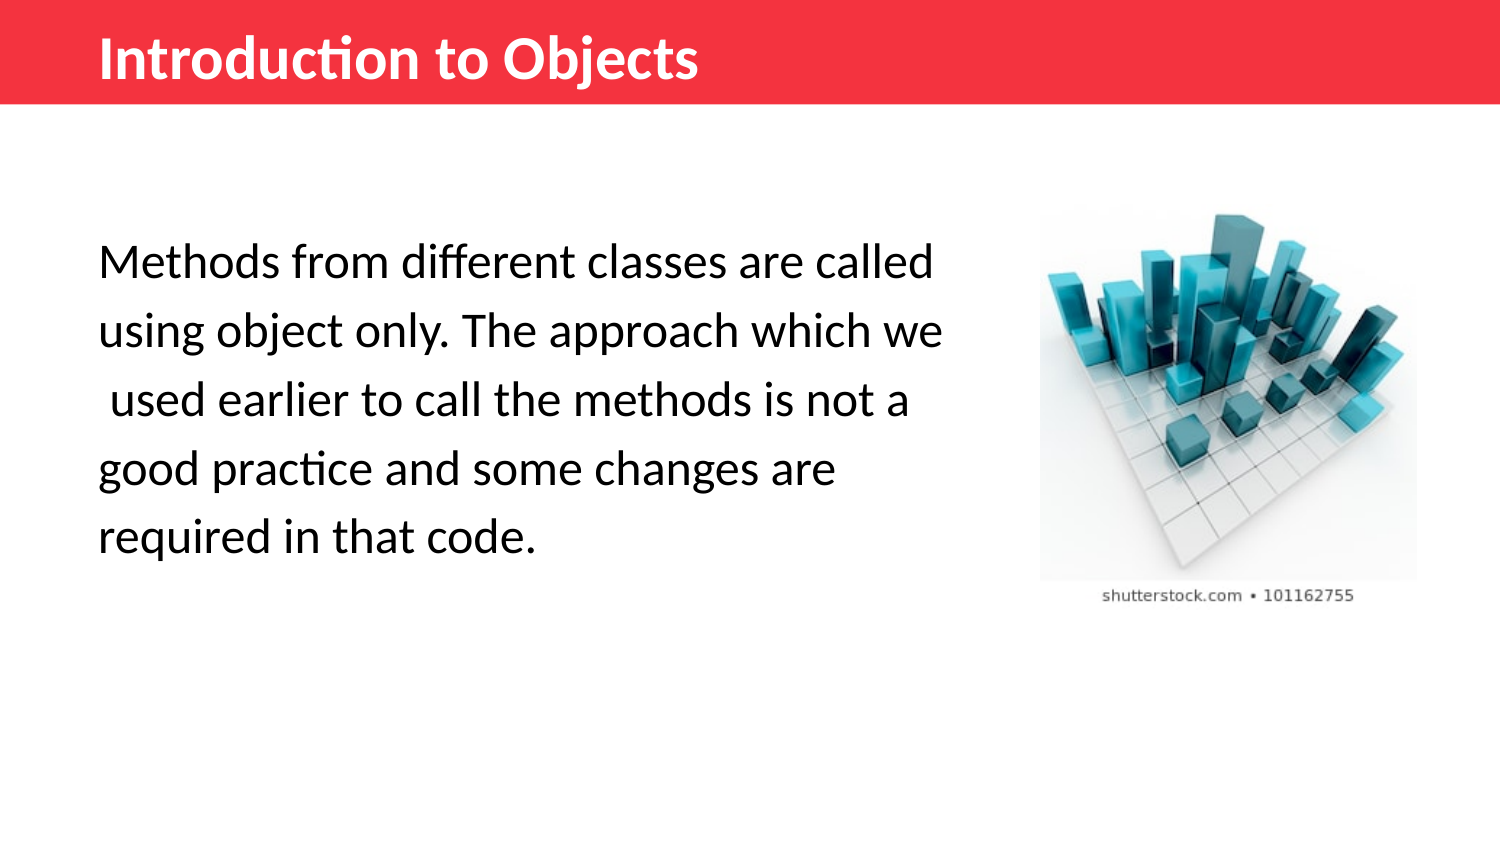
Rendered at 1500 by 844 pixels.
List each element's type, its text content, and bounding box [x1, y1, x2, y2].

picture [1040, 203, 1417, 610]
text_box [0, 0, 1500, 105]
text_box Methods from different classes are called using object only. The approach which we used earlier to call the methods is not a good practice and some changes are required in that code. [83, 204, 1038, 374]
text_box Introduction to Objects [83, 2, 1060, 138]
